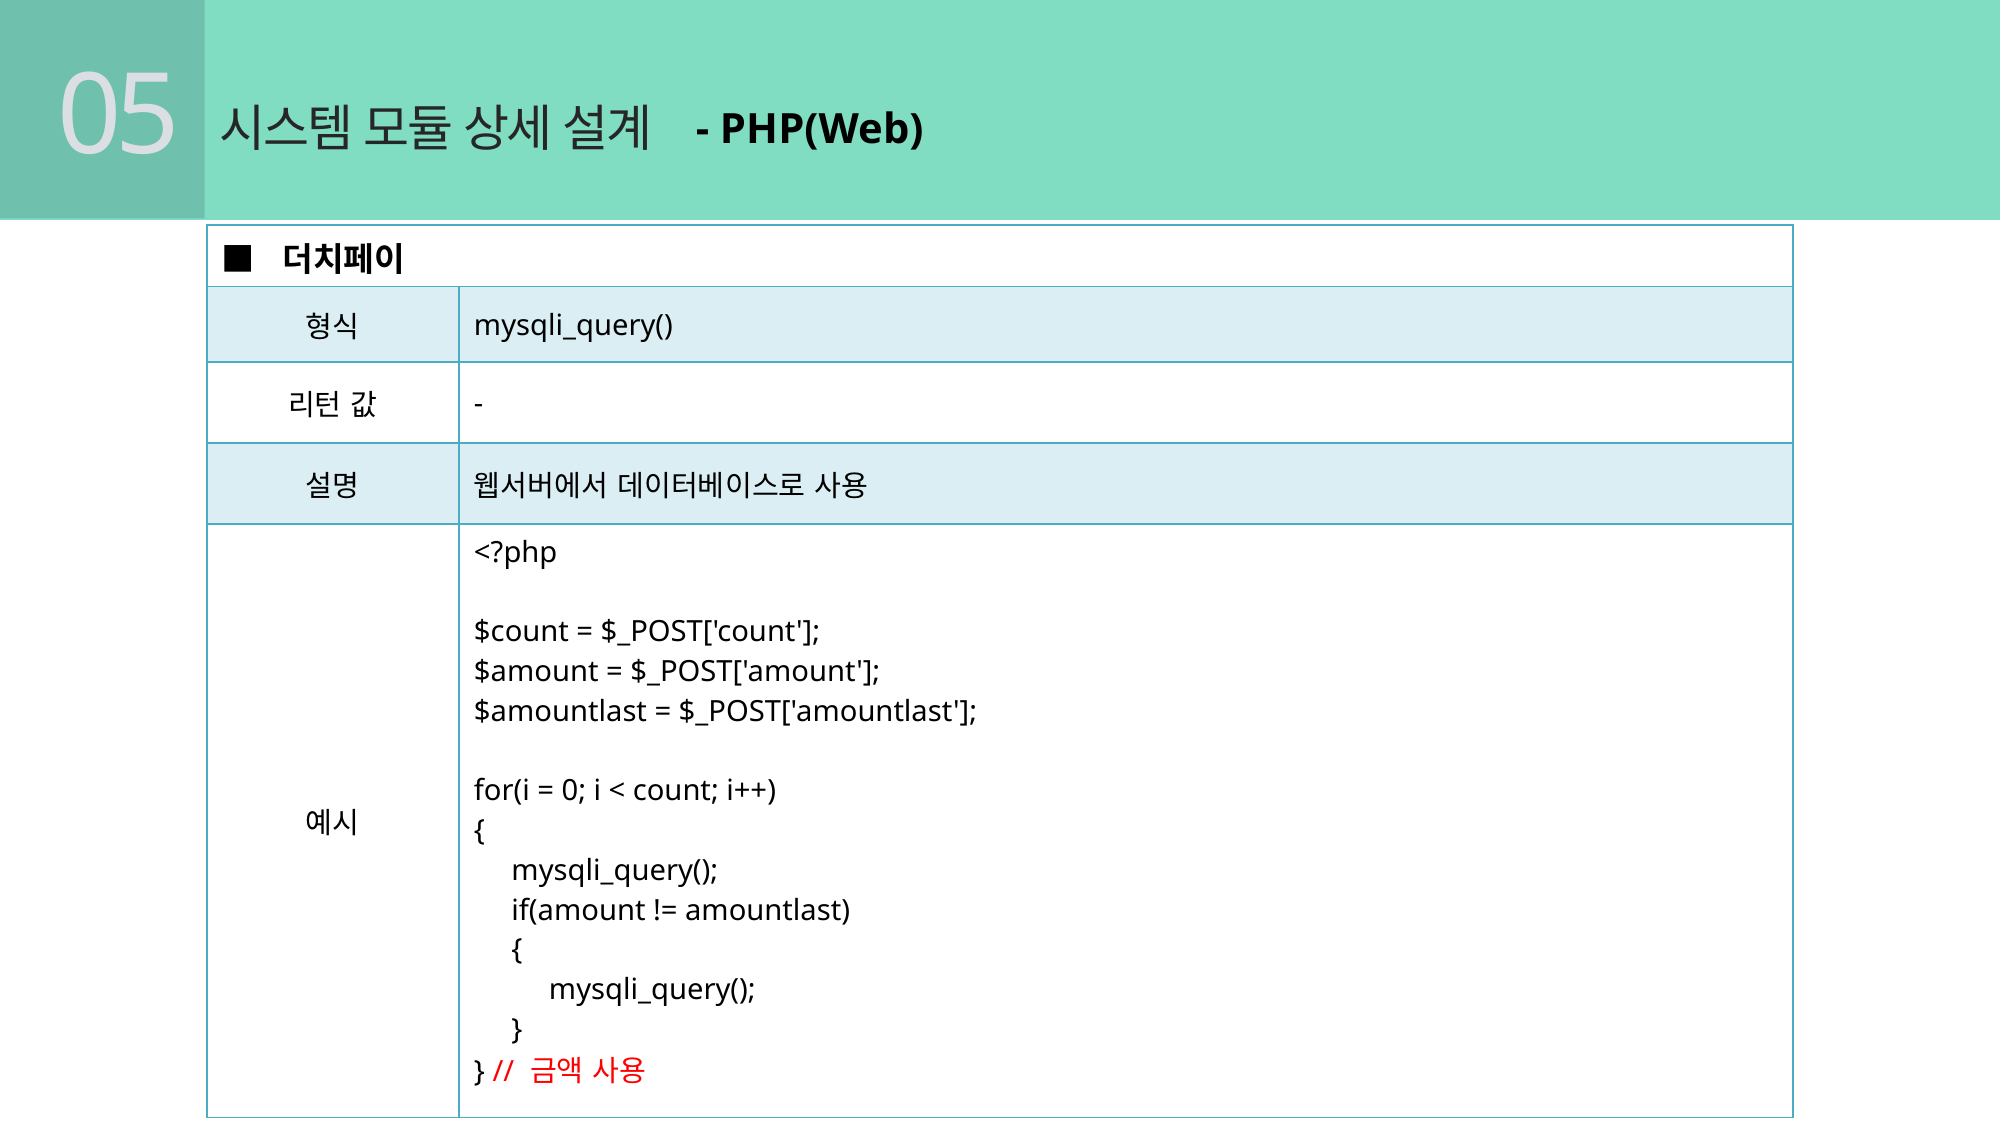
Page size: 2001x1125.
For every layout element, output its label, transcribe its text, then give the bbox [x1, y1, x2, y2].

table_cell 웹서버에서 데이터베이스로 사용 [460, 444, 1792, 523]
table_header ■ 더치페이 [208, 226, 1792, 286]
table_cell 설명 [208, 444, 458, 523]
table_cell - [460, 363, 1792, 442]
text_box [0, 0, 2000, 222]
table_cell mysqli_query() [460, 287, 1792, 361]
table_cell <?php $count = $_POST['count']; $amount = $_POST['amount']; $amountlast = $_POST['amountlast']; for(i = 0; i < count; i++) { mysqli_query(); if(amount != amountlast) { mysqli_query(); } } // 금액 사용 ?> [460, 525, 1792, 1117]
text_box [0, 0, 207, 220]
table_cell 예시 [208, 525, 458, 1117]
table_cell 리턴 값 [208, 363, 458, 442]
text_box 시스템 모듈 상세 설계 [207, 89, 1481, 164]
table_cell 형식 [208, 287, 458, 361]
text_box - PHP(Web) [681, 94, 1852, 159]
